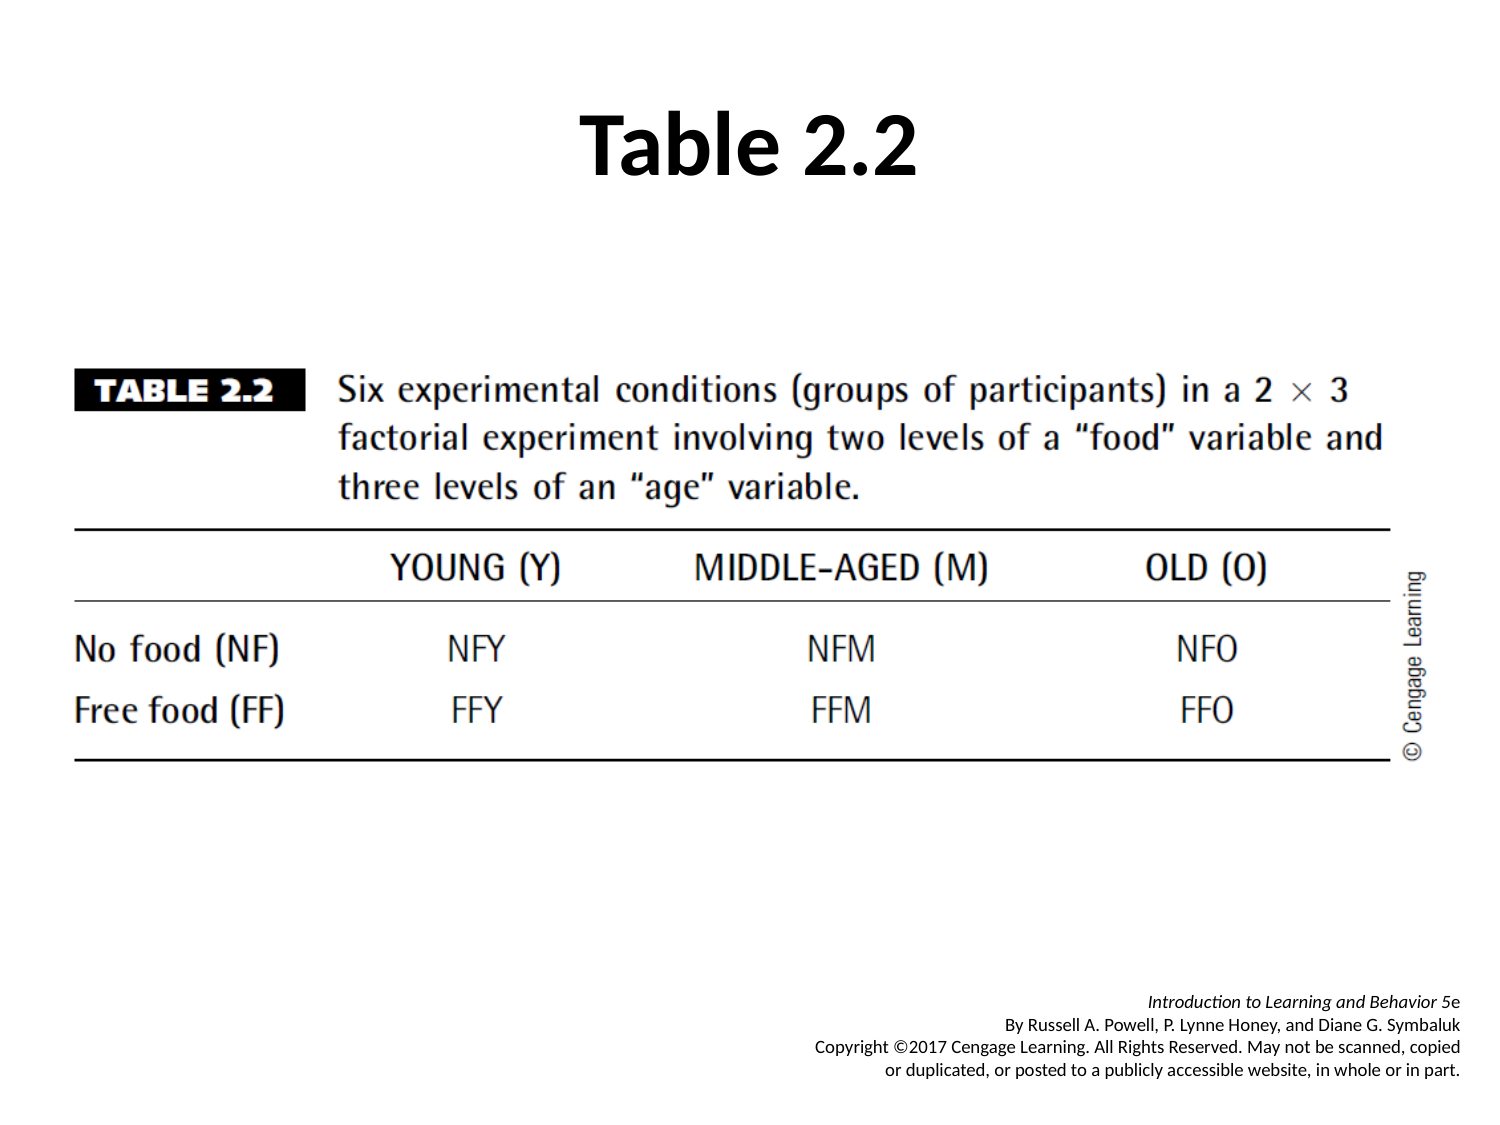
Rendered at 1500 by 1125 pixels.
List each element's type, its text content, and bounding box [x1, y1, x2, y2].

title Table 2.2 [75, 45, 1425, 233]
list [68, 358, 1433, 767]
